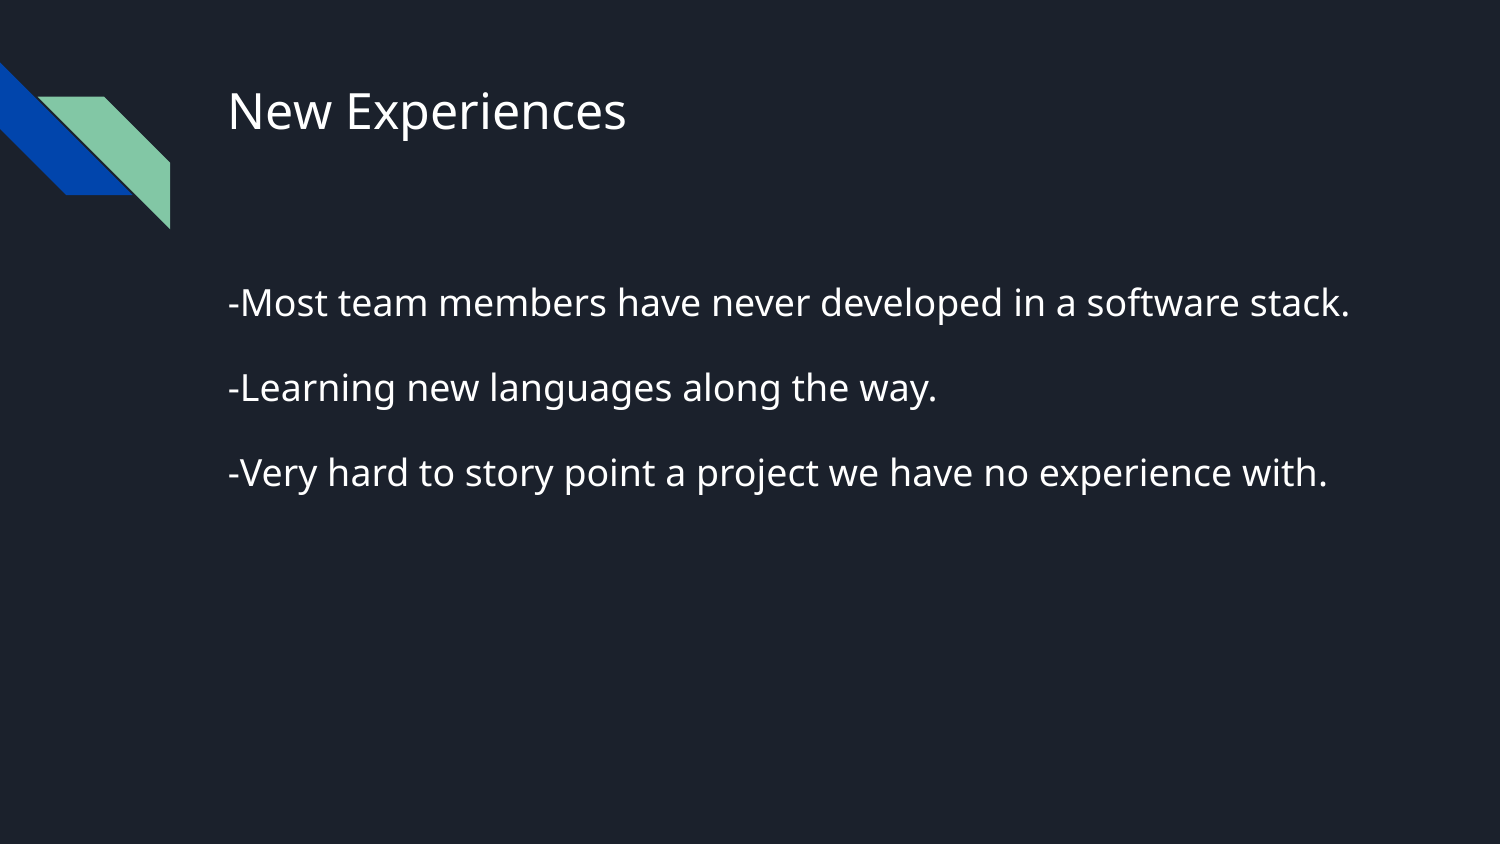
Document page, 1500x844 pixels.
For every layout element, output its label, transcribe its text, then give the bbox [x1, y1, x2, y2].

list -Most team members have never developed in a software stack. -Learning new languages along the way. -Very hard to story point a project we have no experience with. [212, 257, 1368, 735]
title New Experiences [212, 64, 1368, 215]
